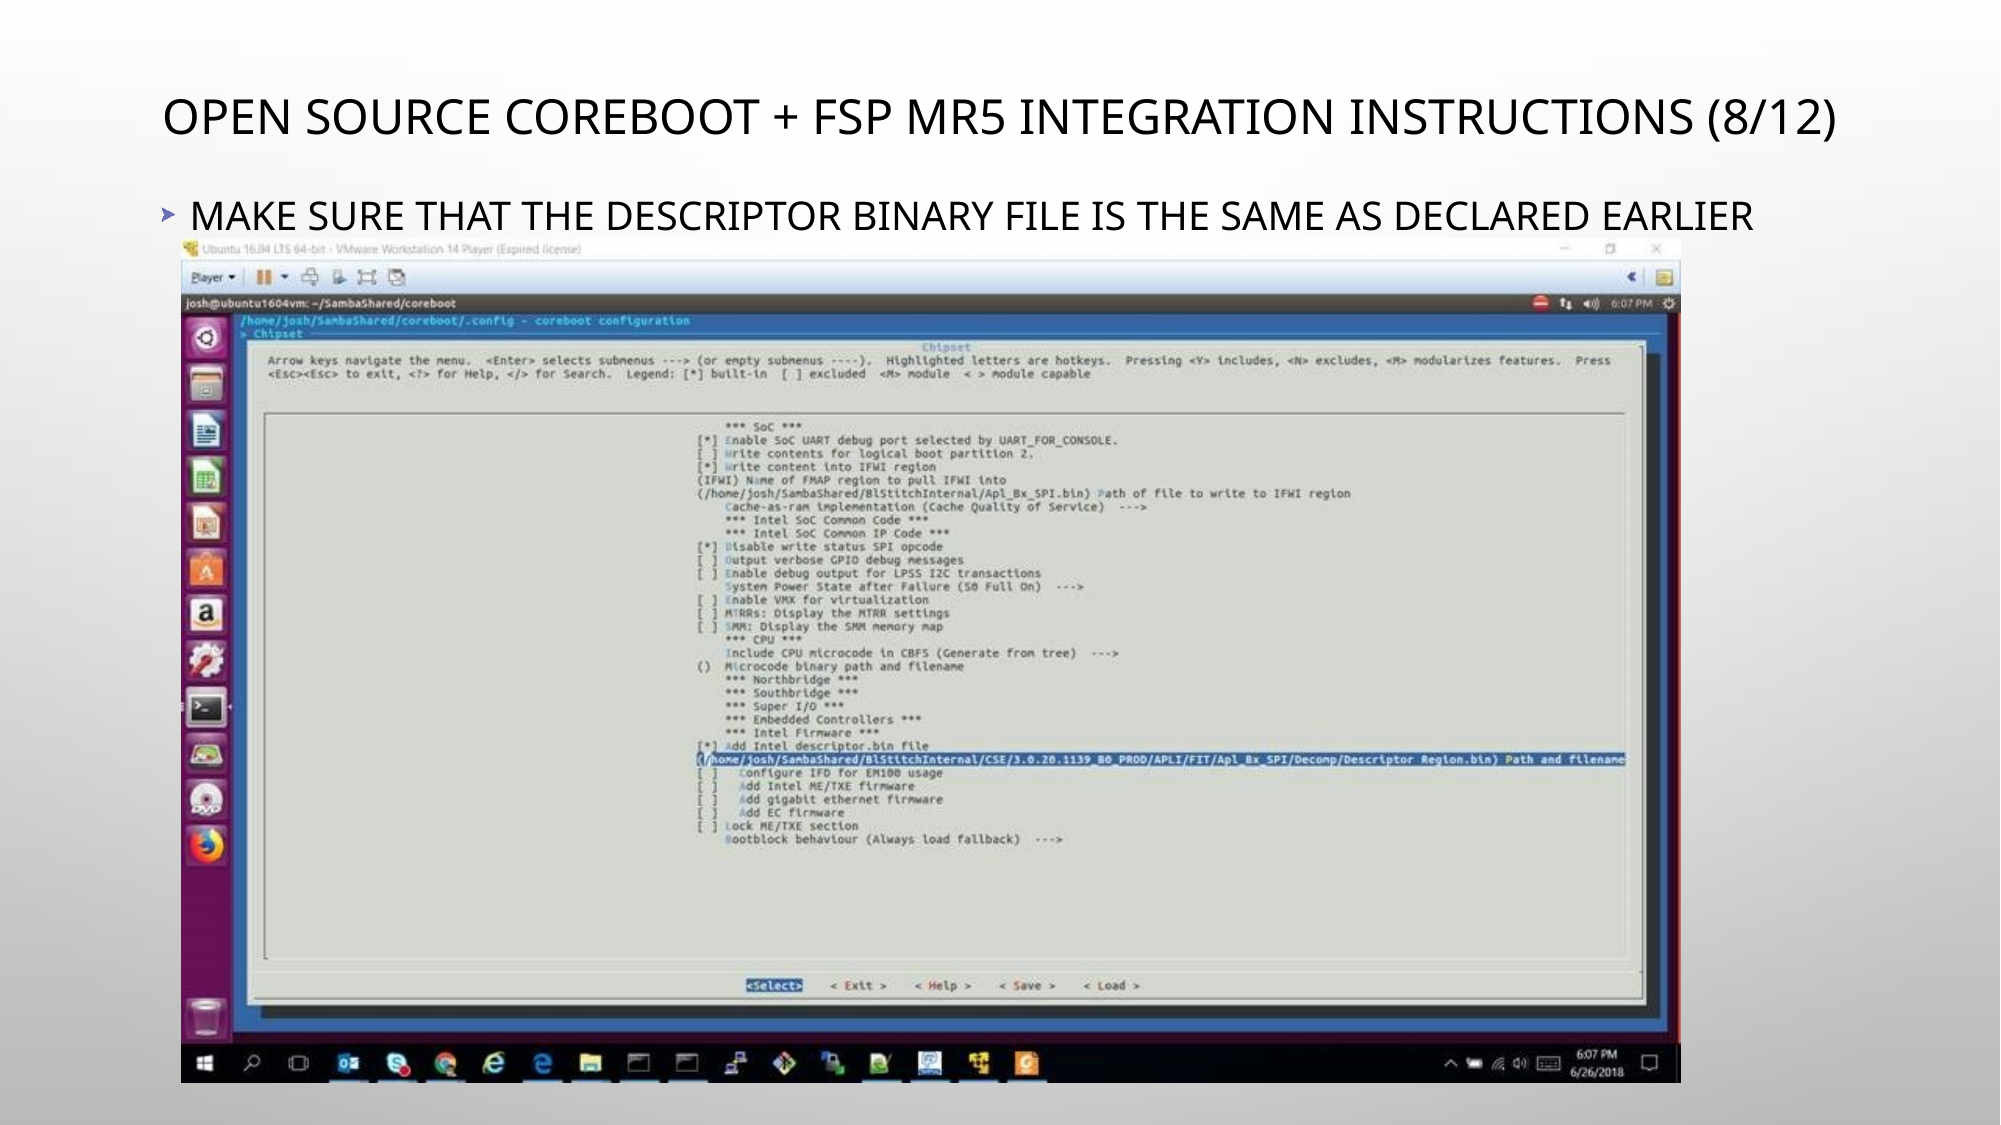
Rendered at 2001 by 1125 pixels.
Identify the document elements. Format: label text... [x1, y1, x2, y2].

picture [0, 0, 2000, 1125]
title Open Source Coreboot + FSP MR5 Integration Instructions (8/12) [137, 60, 1863, 178]
list Make sure that the Descriptor binary file is the same as declared earlier [138, 159, 1934, 246]
